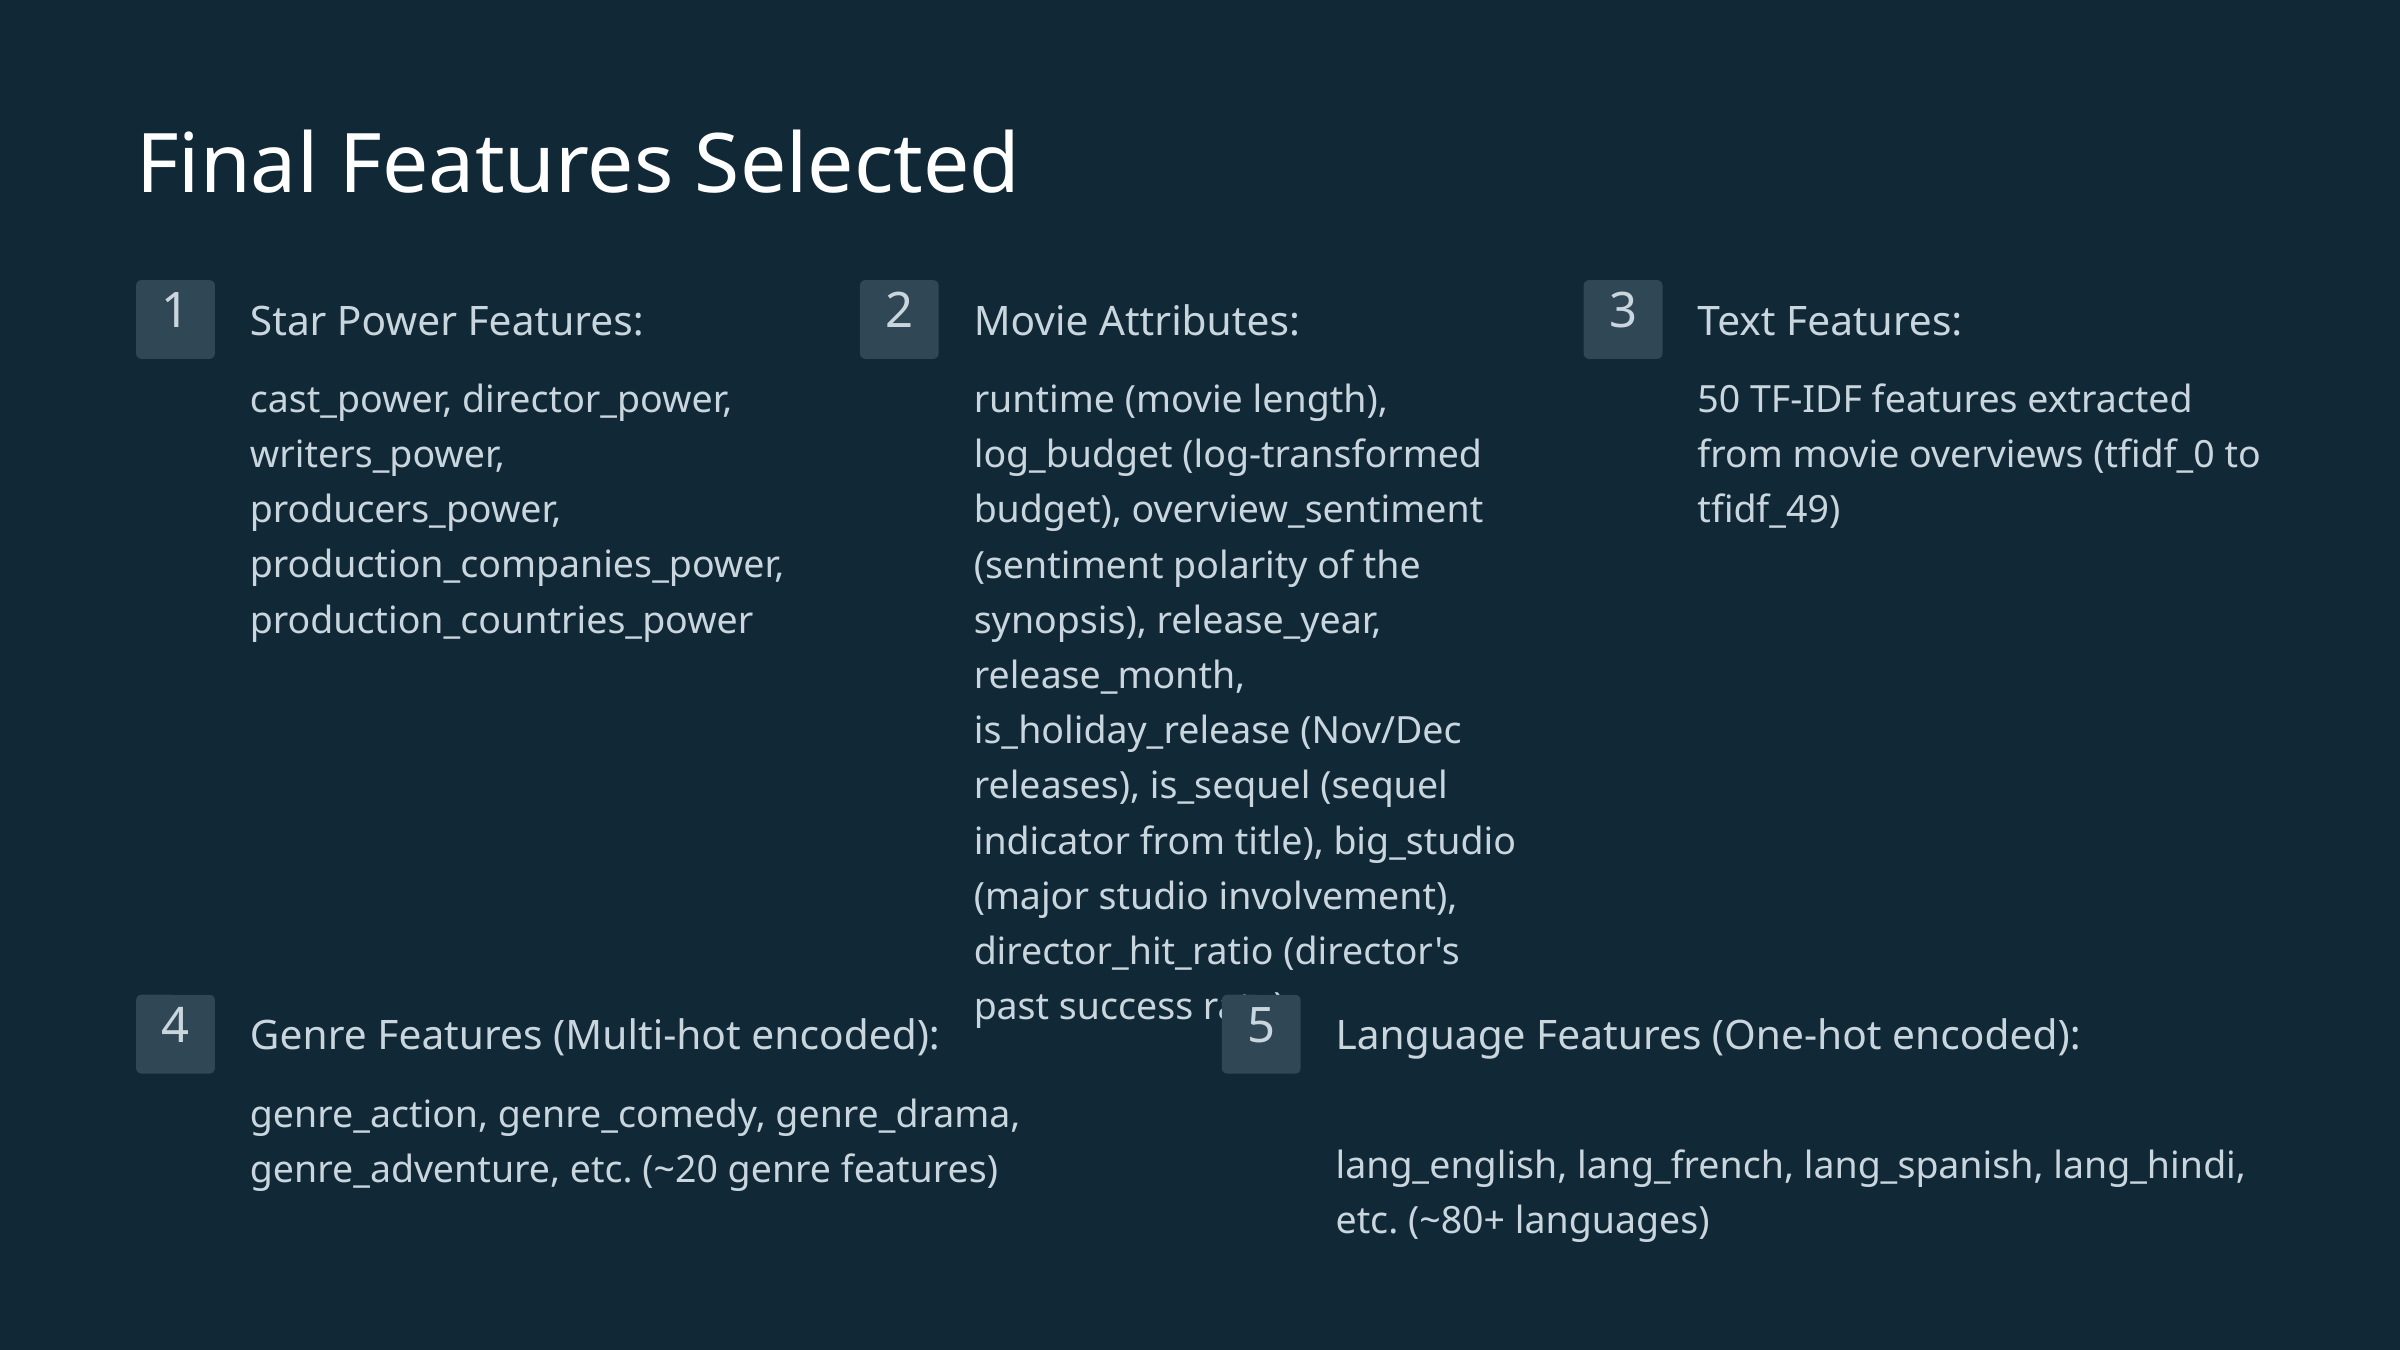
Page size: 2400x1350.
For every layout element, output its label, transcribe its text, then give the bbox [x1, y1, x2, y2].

text_box 2 [874, 288, 925, 351]
text_box [136, 994, 215, 1074]
text_box 5 [1236, 1003, 1286, 1066]
text_box [859, 280, 939, 359]
text_box lang_english, lang_french, lang_spanish, lang_hindi, etc. (~80+ languages) [1335, 1130, 2264, 1243]
text_box [1221, 994, 1301, 1074]
text_box 3 [1598, 288, 1648, 351]
text_box Genre Features (Multi-hot encoded): [249, 1006, 1104, 1059]
text_box Text Features: [1697, 292, 2110, 344]
text_box genre_action, genre_comedy, genre_drama, genre_adventure, etc. (~20 genre features) [249, 1079, 1179, 1192]
text_box [136, 280, 215, 359]
text_box Final Features Selected [136, 107, 1288, 210]
text_box Star Power Features: [249, 292, 769, 344]
text_box 1 [150, 288, 201, 351]
text_box [1583, 280, 1663, 359]
text_box 50 TF-IDF features extracted from movie overviews (tfidf_0 to tfidf_49) [1697, 364, 2264, 477]
text_box runtime (movie length), log_budget (log-transformed budget), overview_sentiment (sentiment polarity of the synopsis), release_year, release_month, is_holiday_release (Nov/Dec releases), is_sequel (sequel indicator from title), big_studio (major studio involvement), director_hit_ratio (director's past success rate) [973, 364, 1540, 925]
text_box Movie Attributes: [973, 292, 1398, 344]
text_box Language Features (One-hot encoded): [1335, 1006, 2264, 1110]
text_box cast_power, director_power, writers_power, producers_power, production_companies_power, production_countries_power [249, 364, 817, 589]
text_box 4 [150, 1003, 201, 1066]
